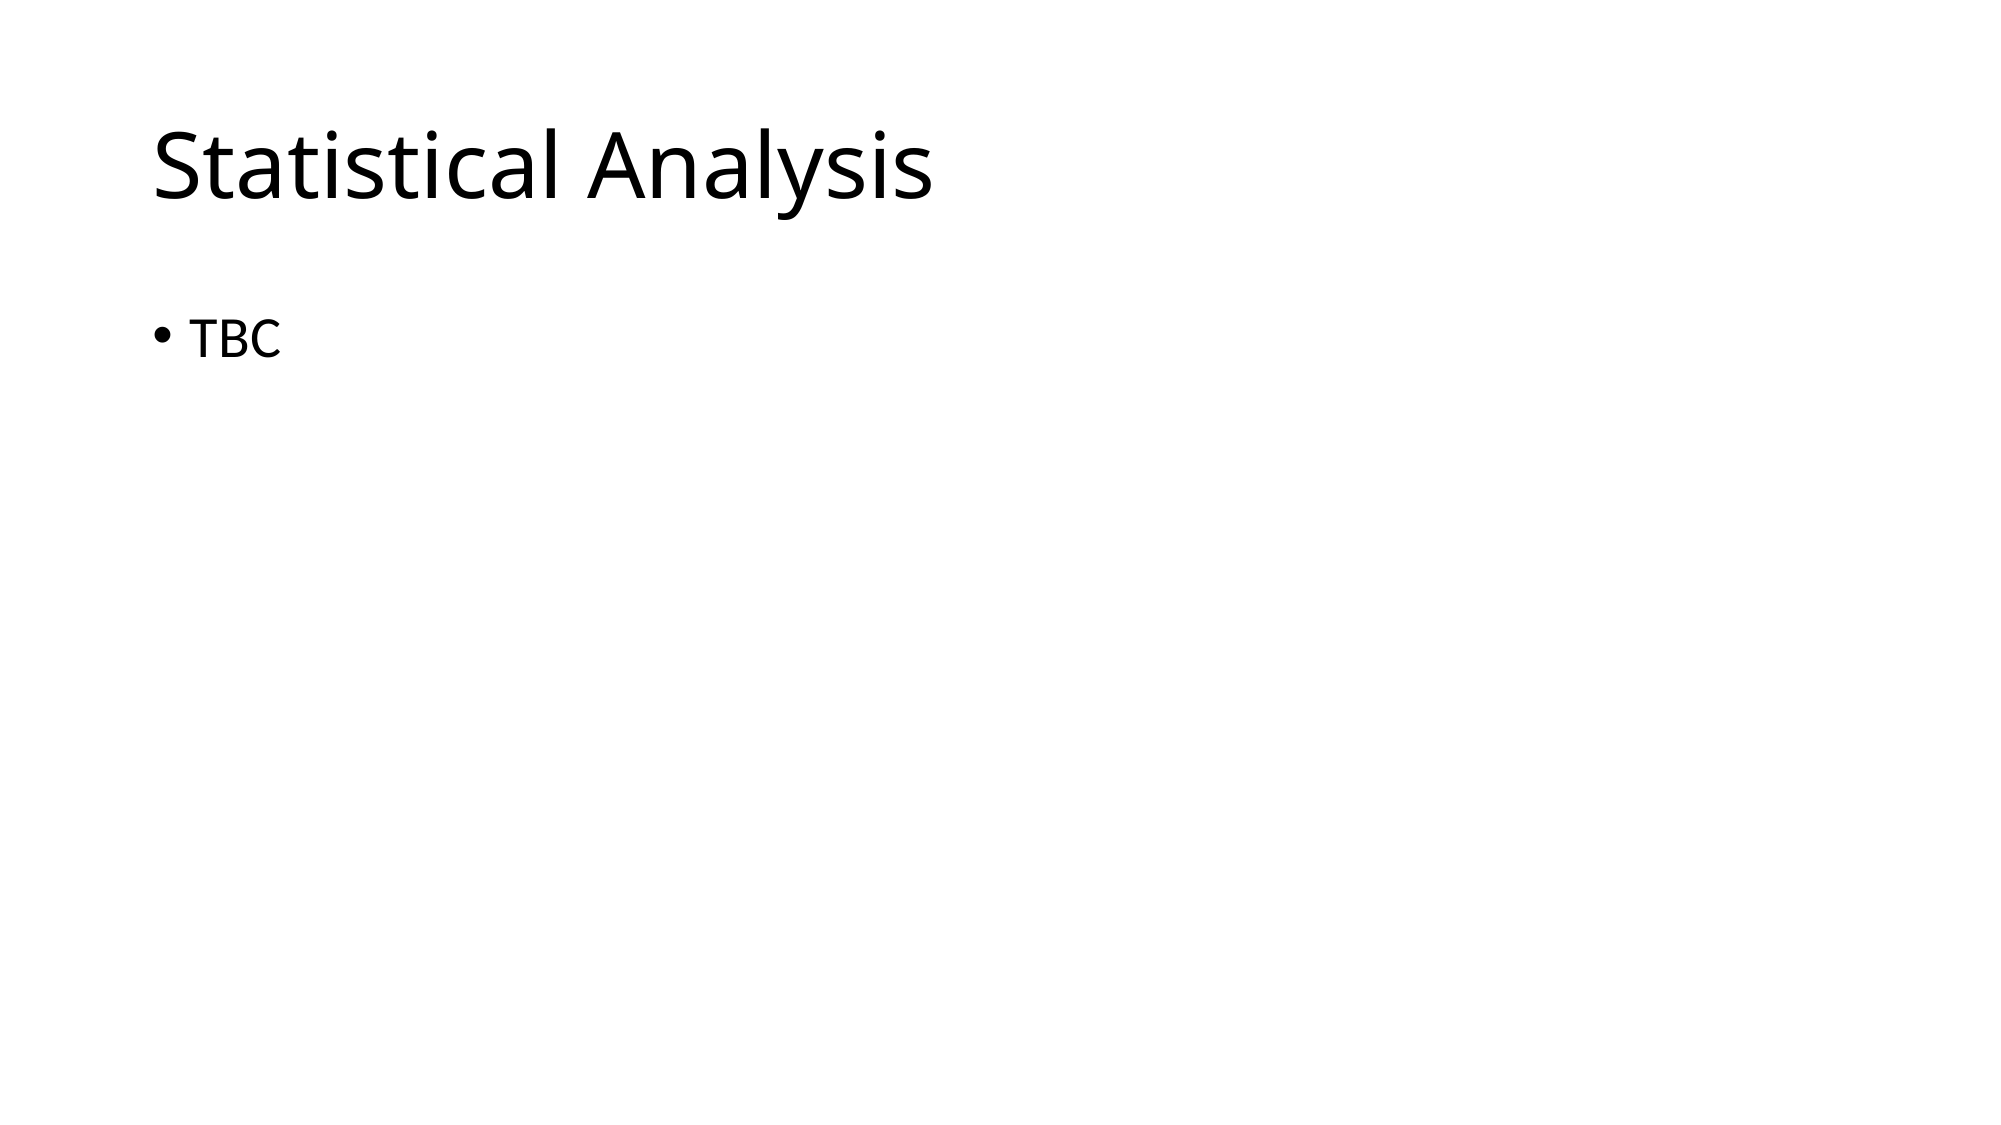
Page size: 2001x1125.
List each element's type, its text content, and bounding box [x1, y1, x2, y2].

title Statistical Analysis [137, 59, 1863, 278]
list TBC [137, 299, 1863, 1014]
